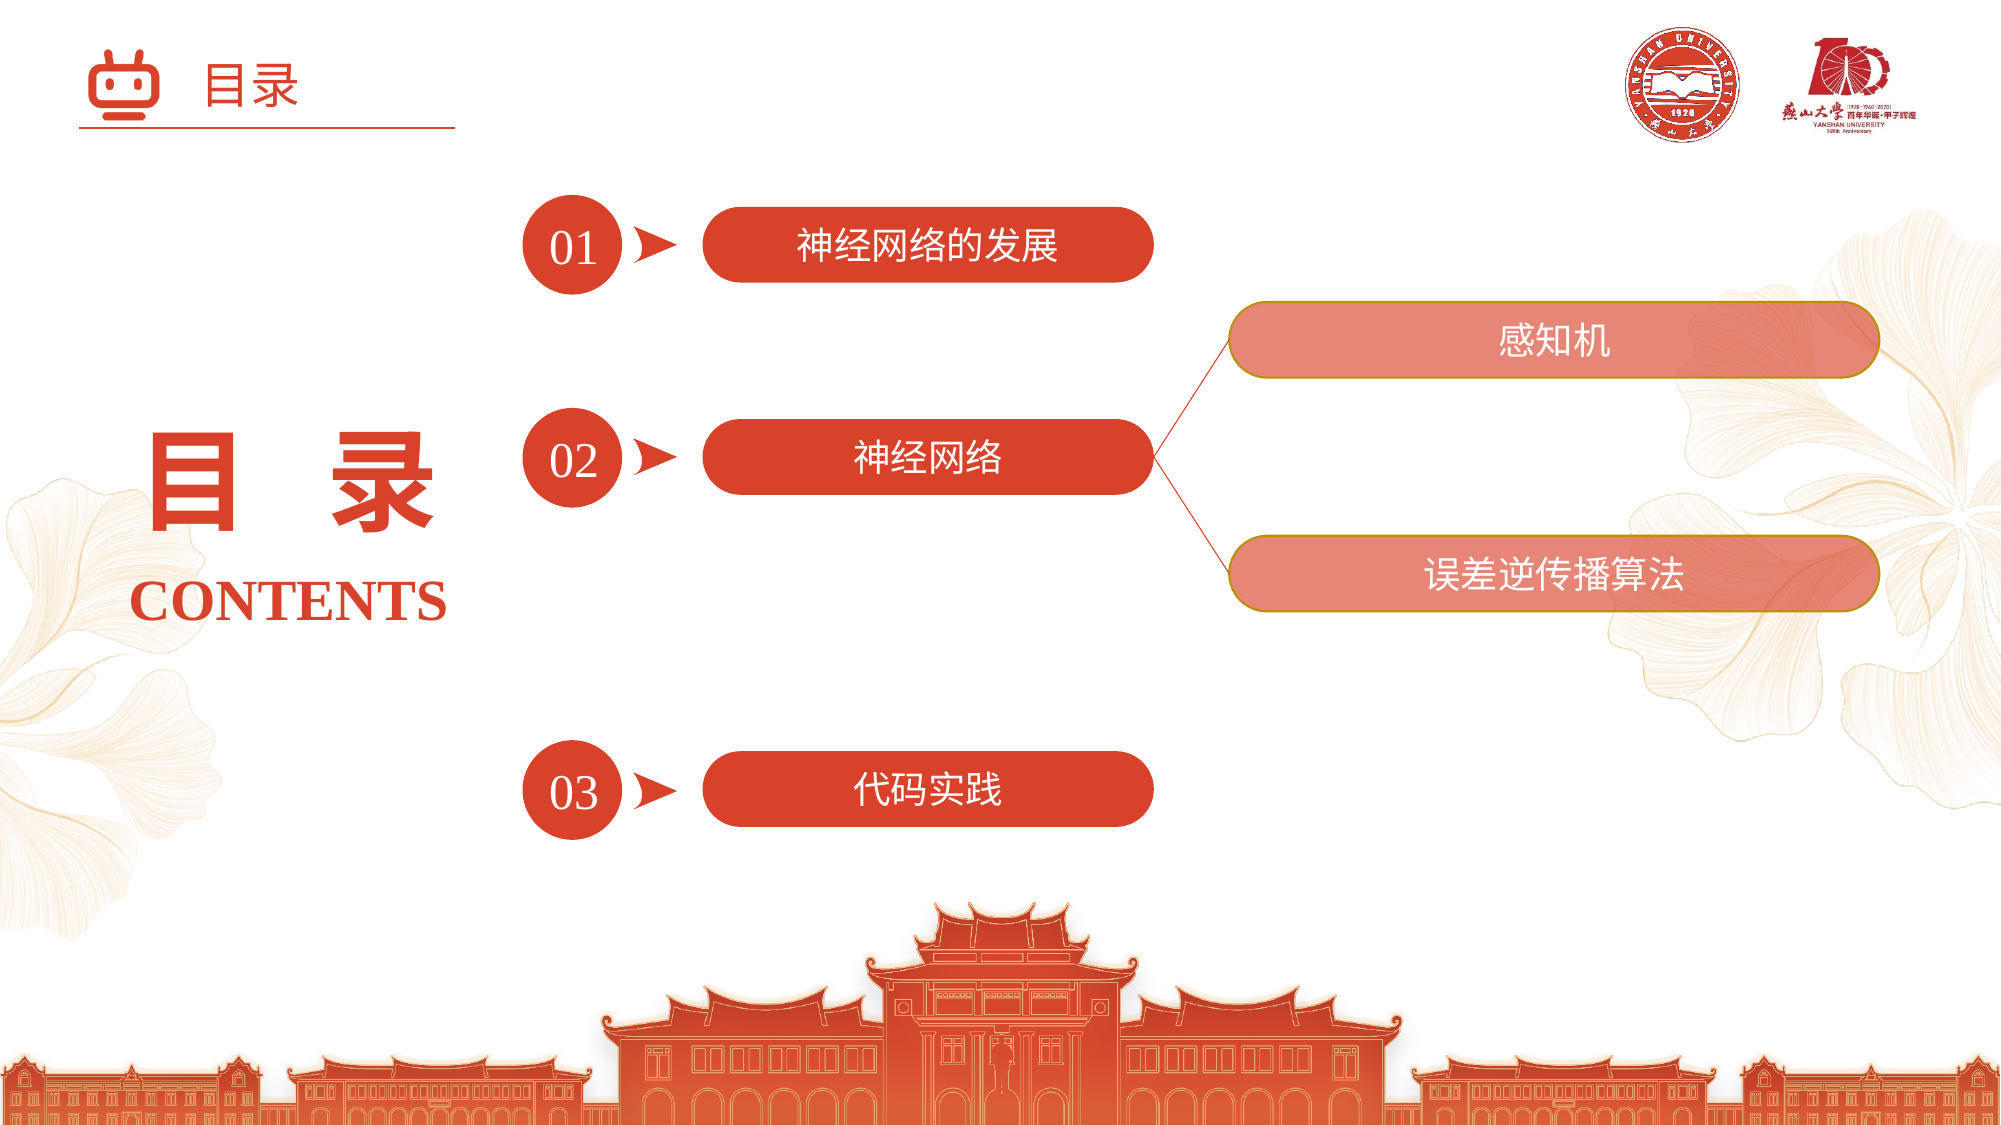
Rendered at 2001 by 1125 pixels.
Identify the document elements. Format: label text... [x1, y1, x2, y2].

picture [1529, 188, 2001, 855]
text_box 神经网络的发展 [701, 205, 1155, 284]
text_box [631, 771, 680, 812]
text_box 代码实践 [701, 750, 1155, 828]
text_box 目录 [185, 46, 316, 121]
picture [78, 39, 169, 127]
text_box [522, 740, 623, 840]
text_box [1624, 22, 1939, 147]
picture [0, 330, 2000, 1125]
text_box 感知机 [1228, 300, 1529, 379]
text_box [108, 402, 469, 641]
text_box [522, 407, 623, 508]
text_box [522, 194, 623, 295]
text_box [631, 225, 680, 265]
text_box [1153, 339, 1230, 456]
text_box 神经网络 [701, 418, 1153, 496]
text_box 误差逆传播算法 [1228, 534, 1529, 613]
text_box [1153, 456, 1230, 574]
text_box [631, 437, 680, 478]
